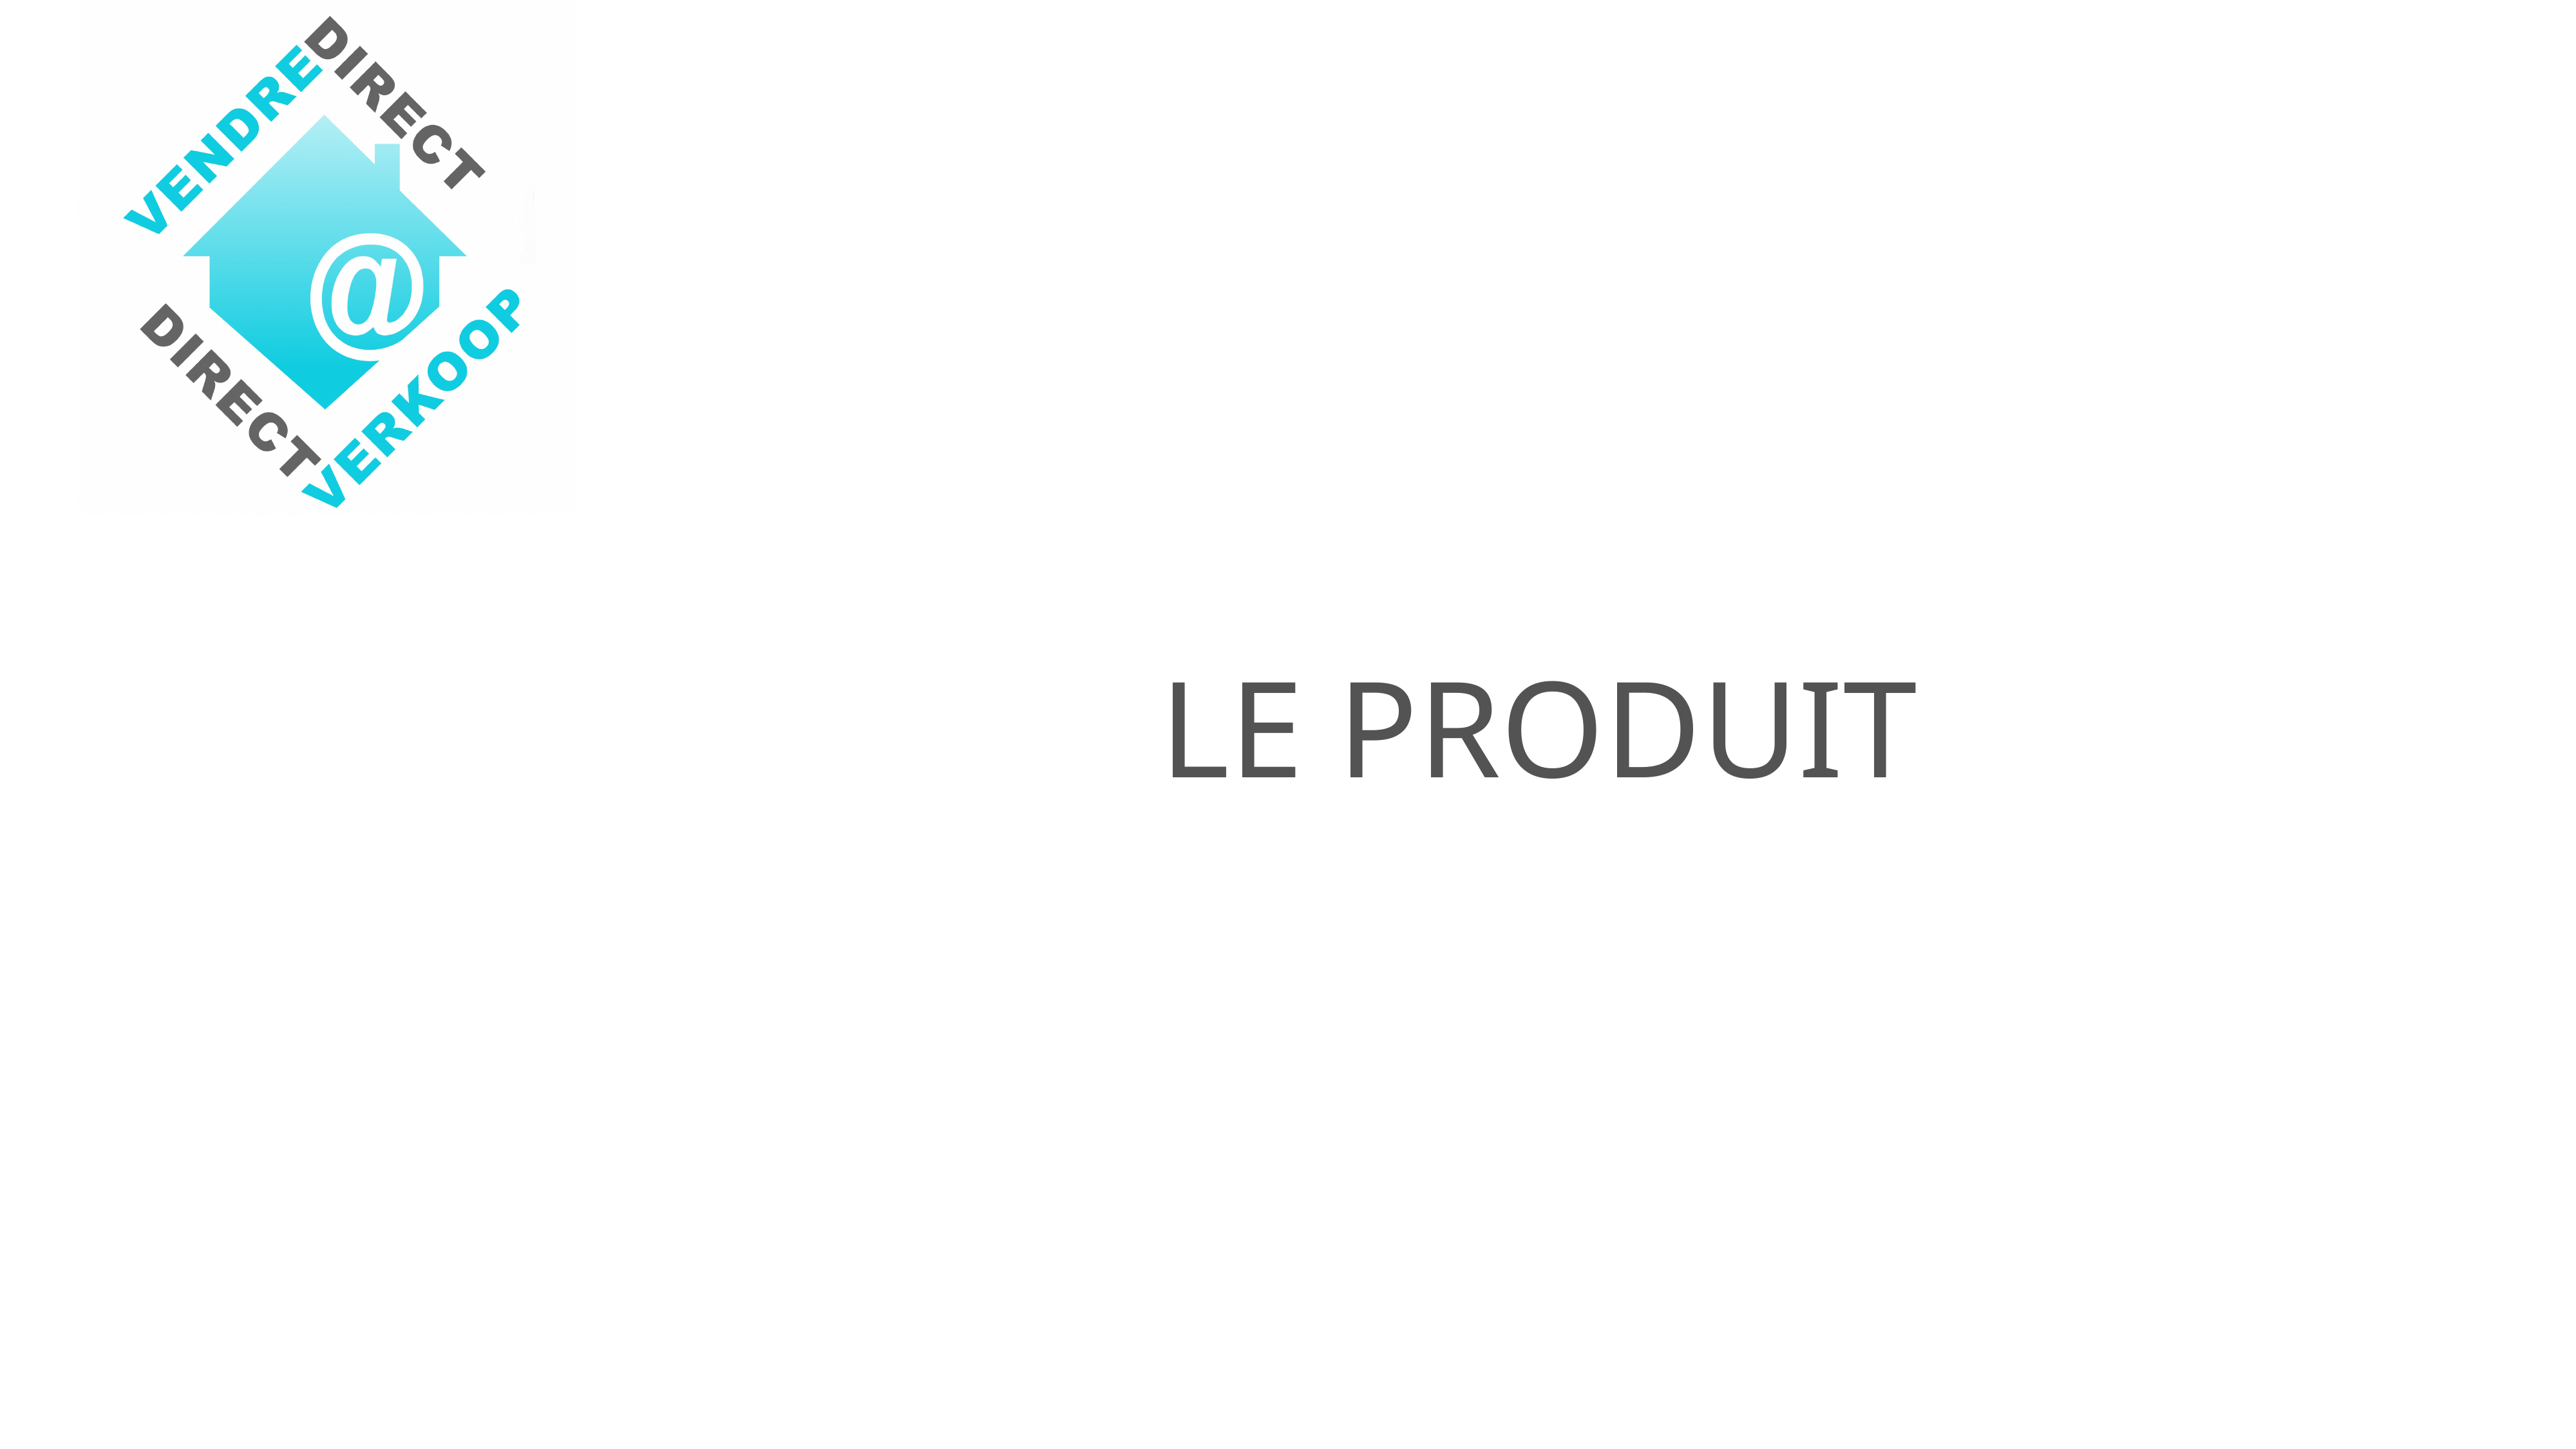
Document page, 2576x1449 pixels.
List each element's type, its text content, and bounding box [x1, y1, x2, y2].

text_box Le produit [1152, 637, 1960, 812]
picture [75, 0, 575, 517]
